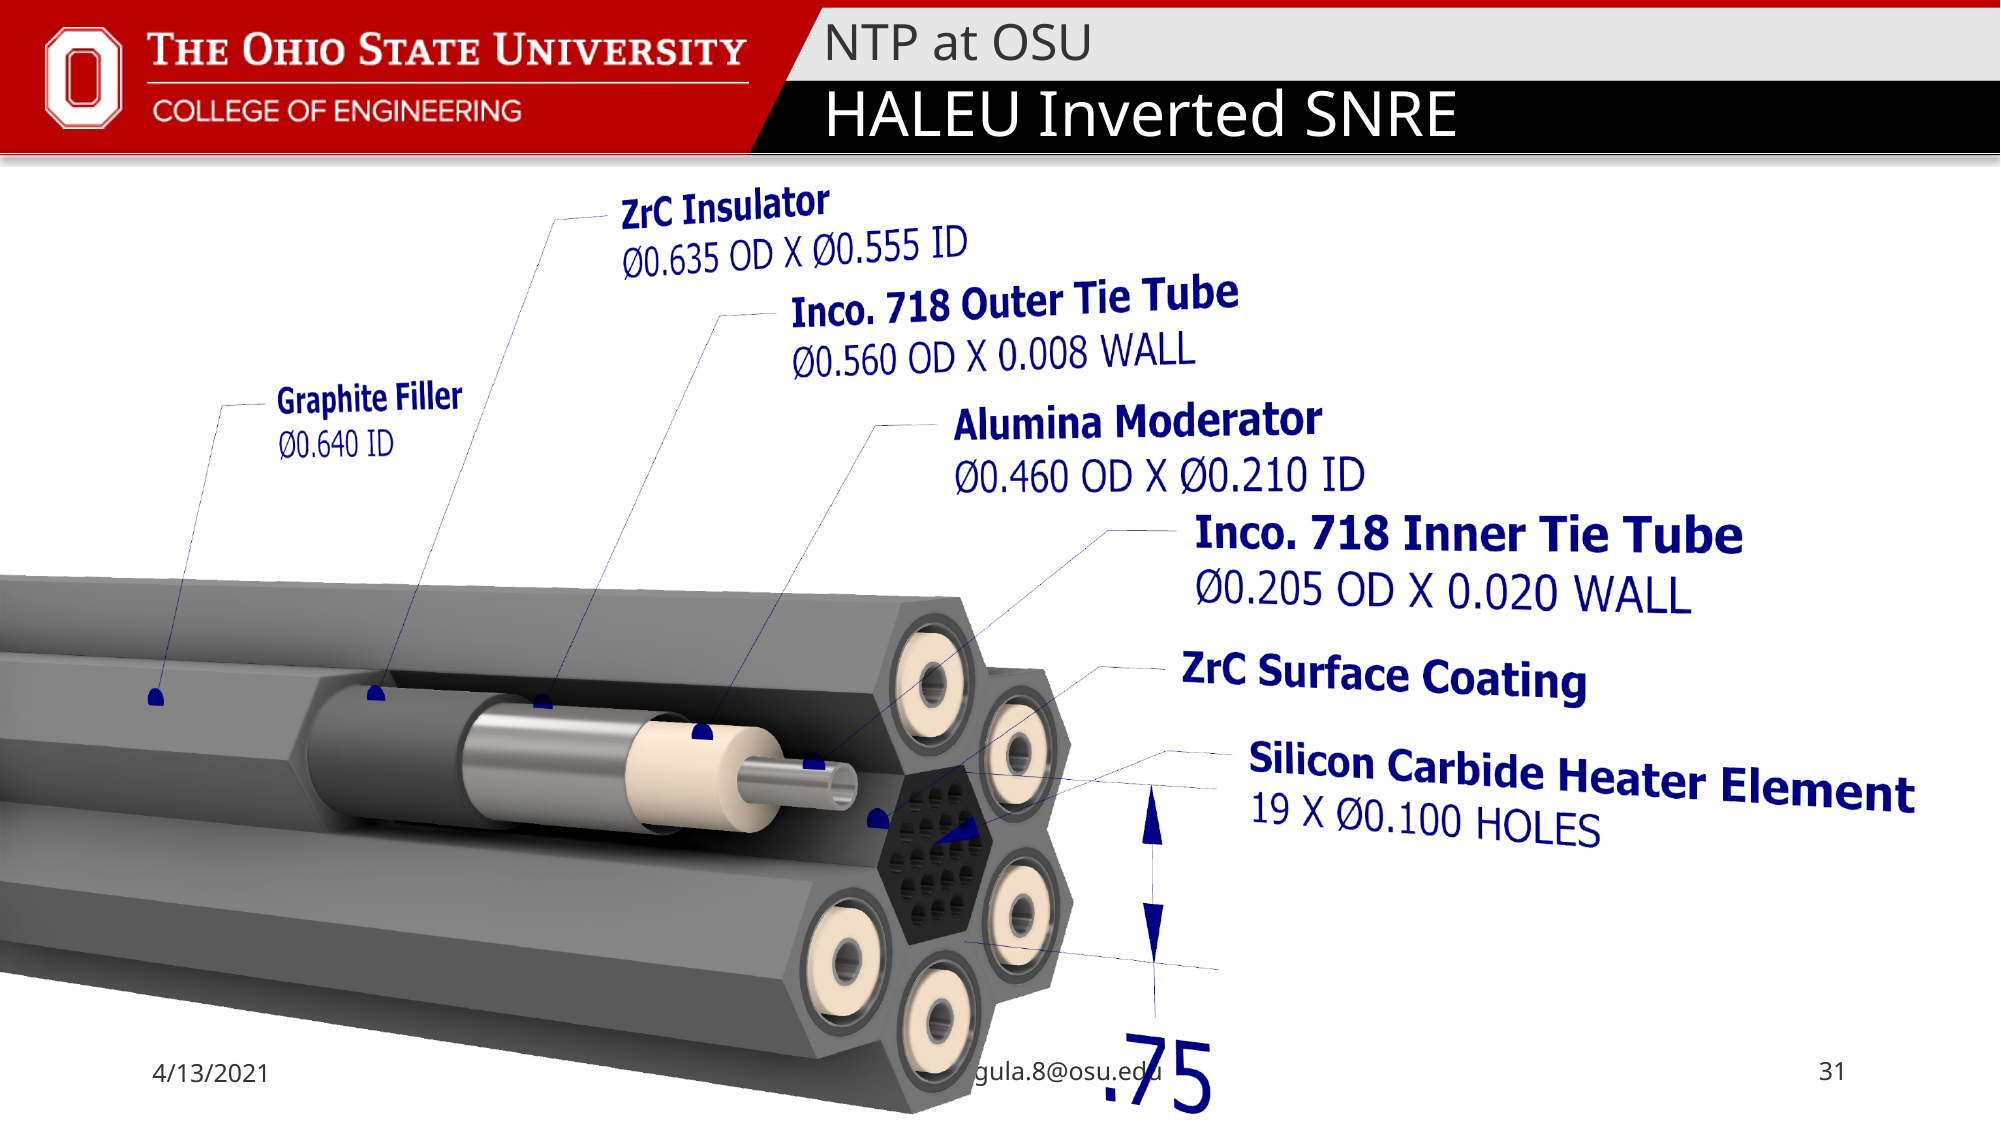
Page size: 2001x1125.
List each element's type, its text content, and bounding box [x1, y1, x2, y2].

title HALEU Inverted SNRE [823, 81, 2000, 154]
picture [45, 27, 749, 129]
list NTP at OSU [823, 7, 2000, 81]
picture [0, 169, 2000, 1125]
